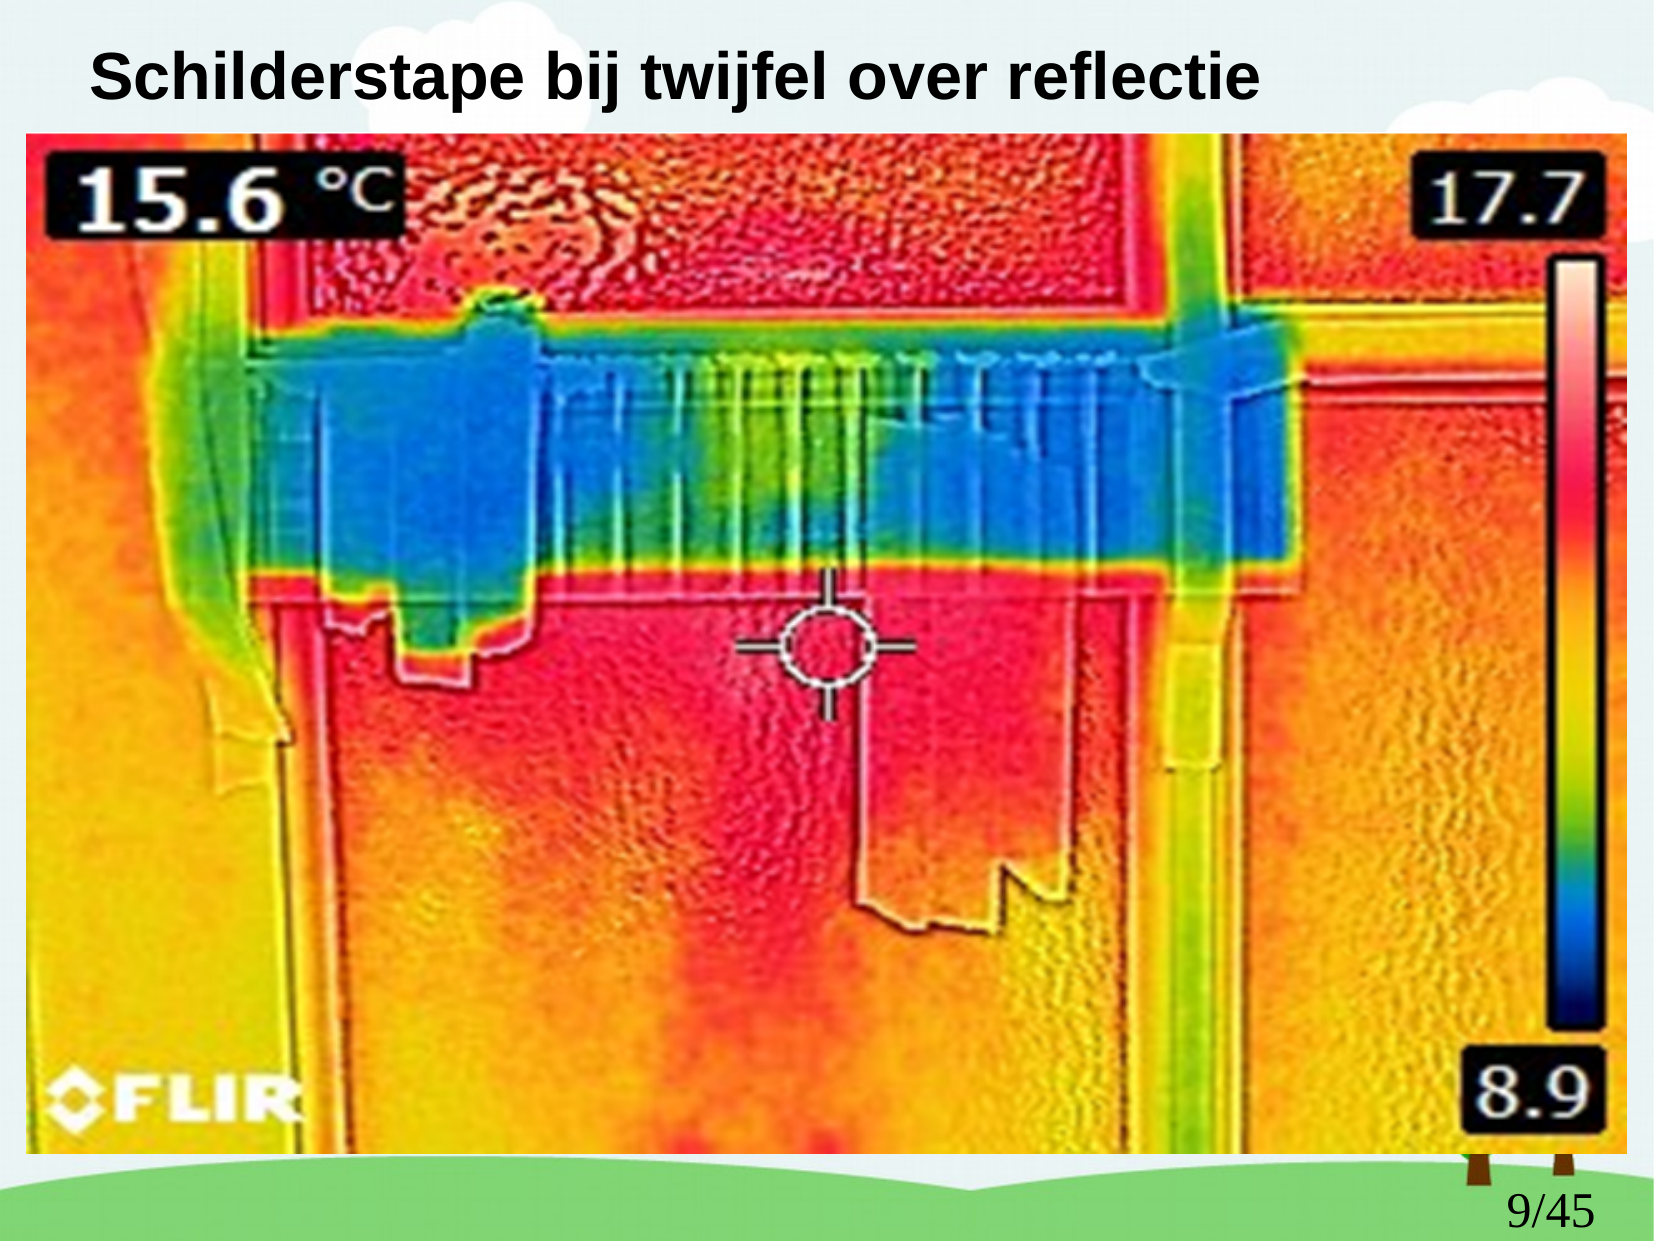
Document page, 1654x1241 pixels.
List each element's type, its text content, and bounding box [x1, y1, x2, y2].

picture [0, 0, 1654, 1241]
text_box Schilderstape bij twijfel over reflectie [89, 32, 1577, 120]
